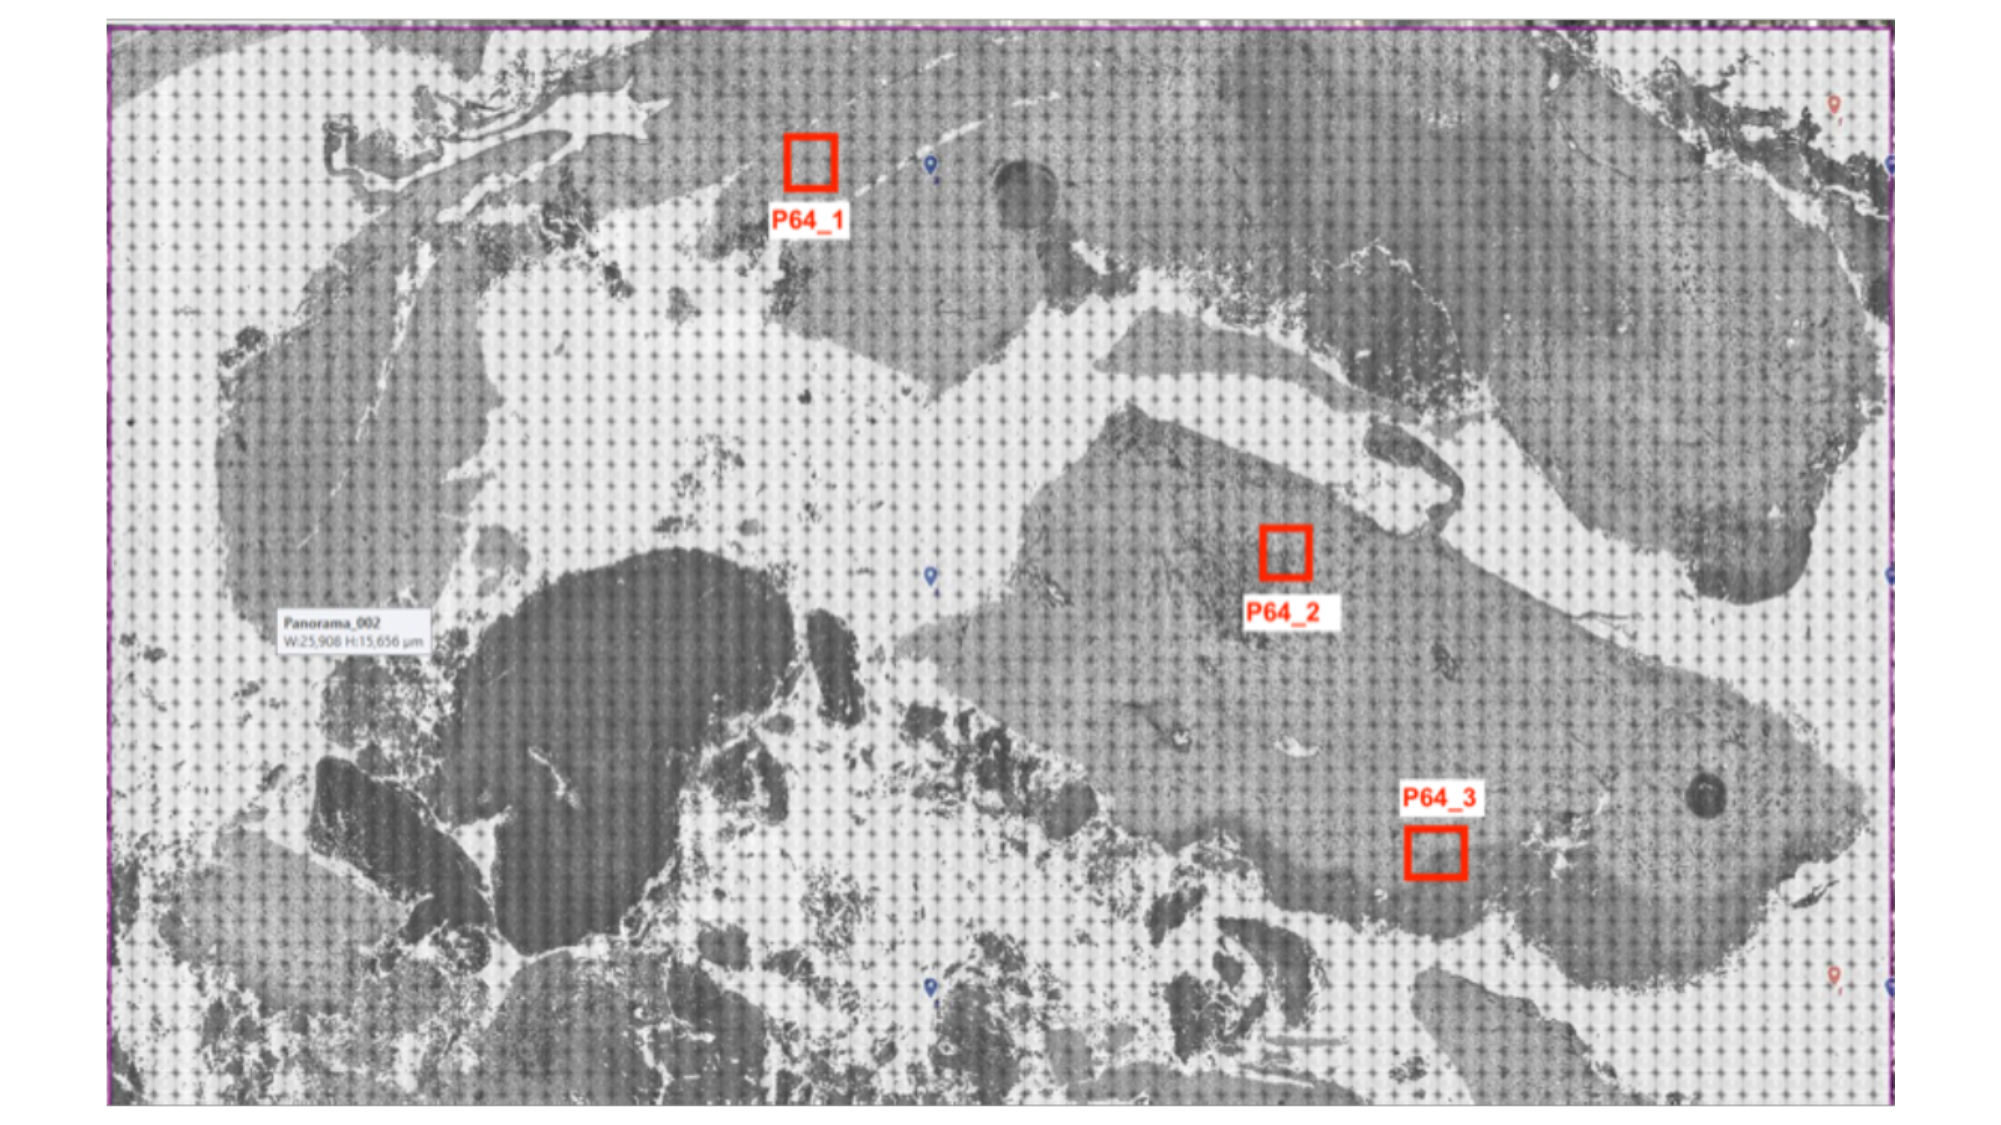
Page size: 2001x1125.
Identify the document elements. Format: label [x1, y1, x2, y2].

picture [108, 0, 1893, 1125]
